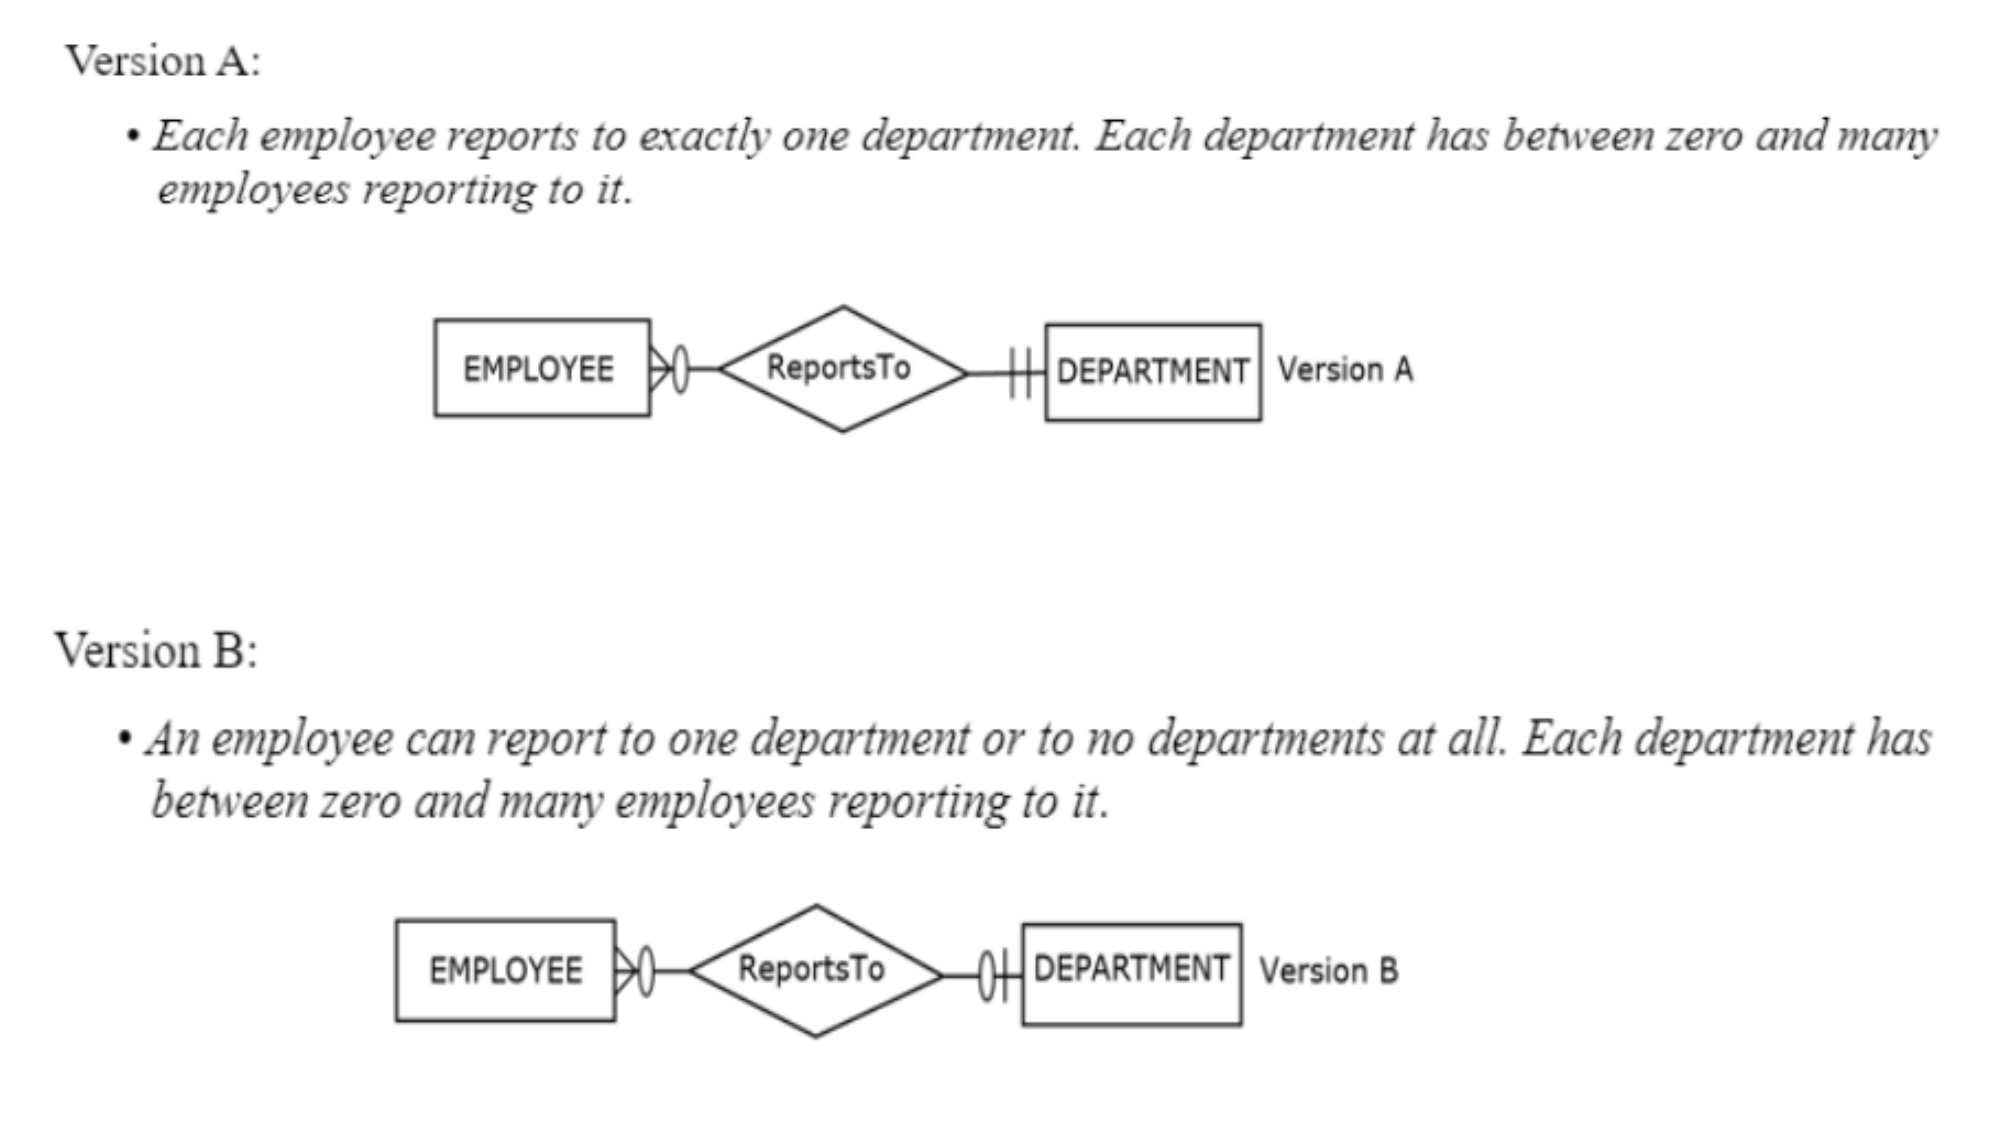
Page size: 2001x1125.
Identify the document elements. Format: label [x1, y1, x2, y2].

list [0, 0, 2000, 1125]
